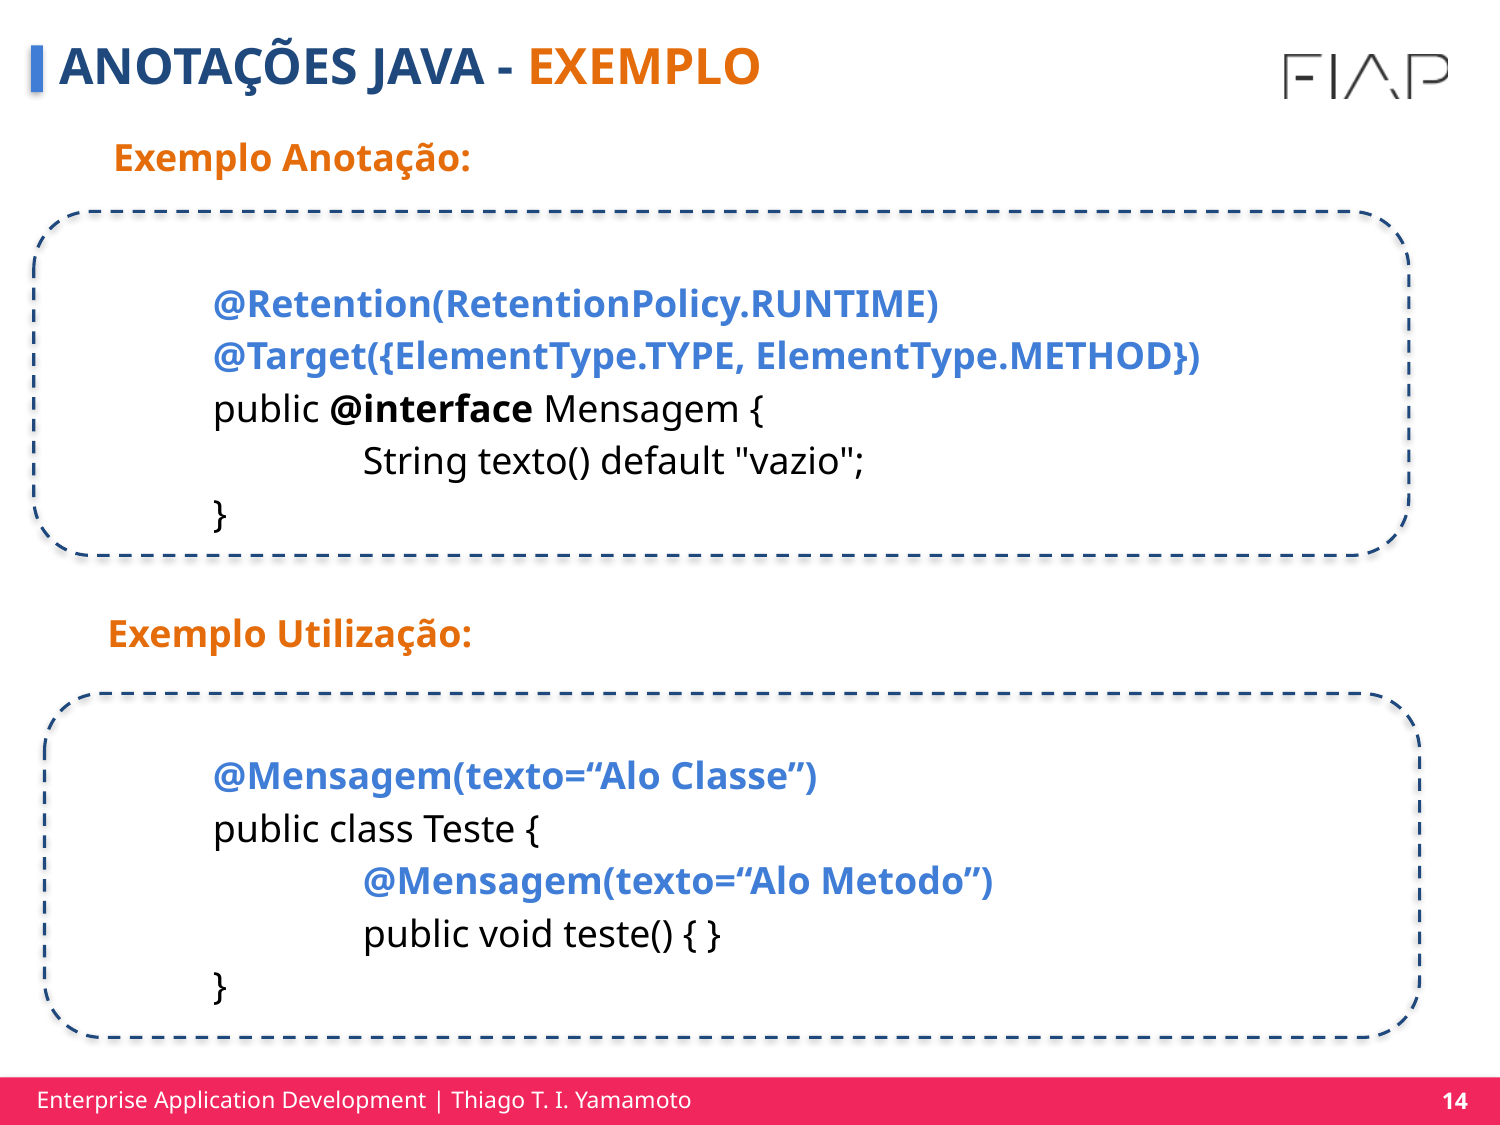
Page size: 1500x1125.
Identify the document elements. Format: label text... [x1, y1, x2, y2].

text_box Exemplo Anotação: [98, 126, 487, 187]
title ANOTAÇÕES JAVA - EXEMPLO [44, 36, 1245, 102]
list @Retention(RetentionPolicy.RUNTIME) @Target({ElementType.TYPE, ElementType.METHOD}) public @interface Mensagem { String texto() default "vazio"; } @Mensagem(texto=“Alo Classe”) public class Teste { @Mensagem(texto=“Alo Metodo”) public void teste() { } } [197, 174, 1500, 1068]
text_box [32, 210, 1410, 557]
text_box [43, 692, 1421, 1039]
text_box Exemplo Utilização: [92, 602, 488, 663]
